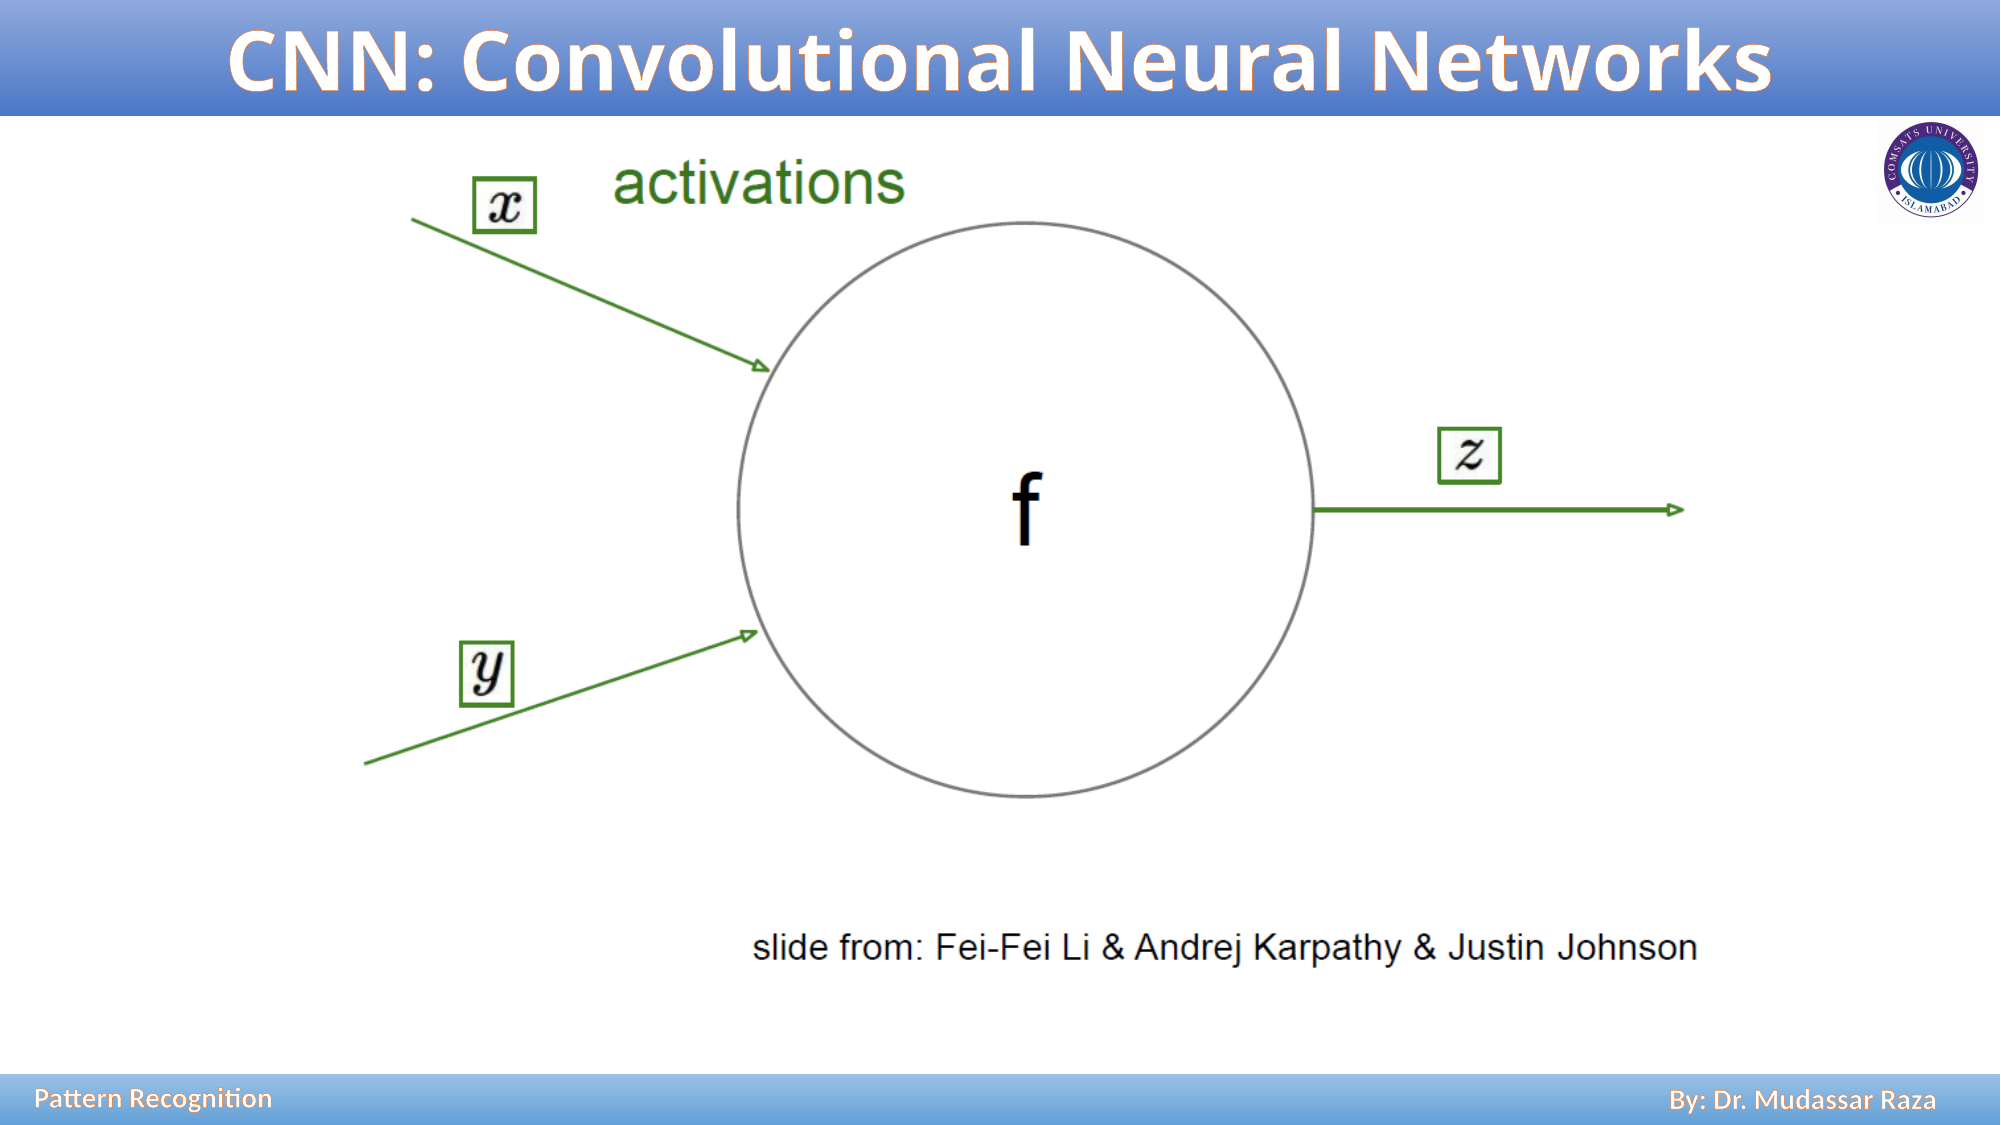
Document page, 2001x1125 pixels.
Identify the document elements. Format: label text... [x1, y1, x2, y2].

picture [249, 142, 1750, 983]
picture [1877, 116, 1985, 223]
text_box CNN: Convolutional Neural Networks [0, 0, 2000, 115]
